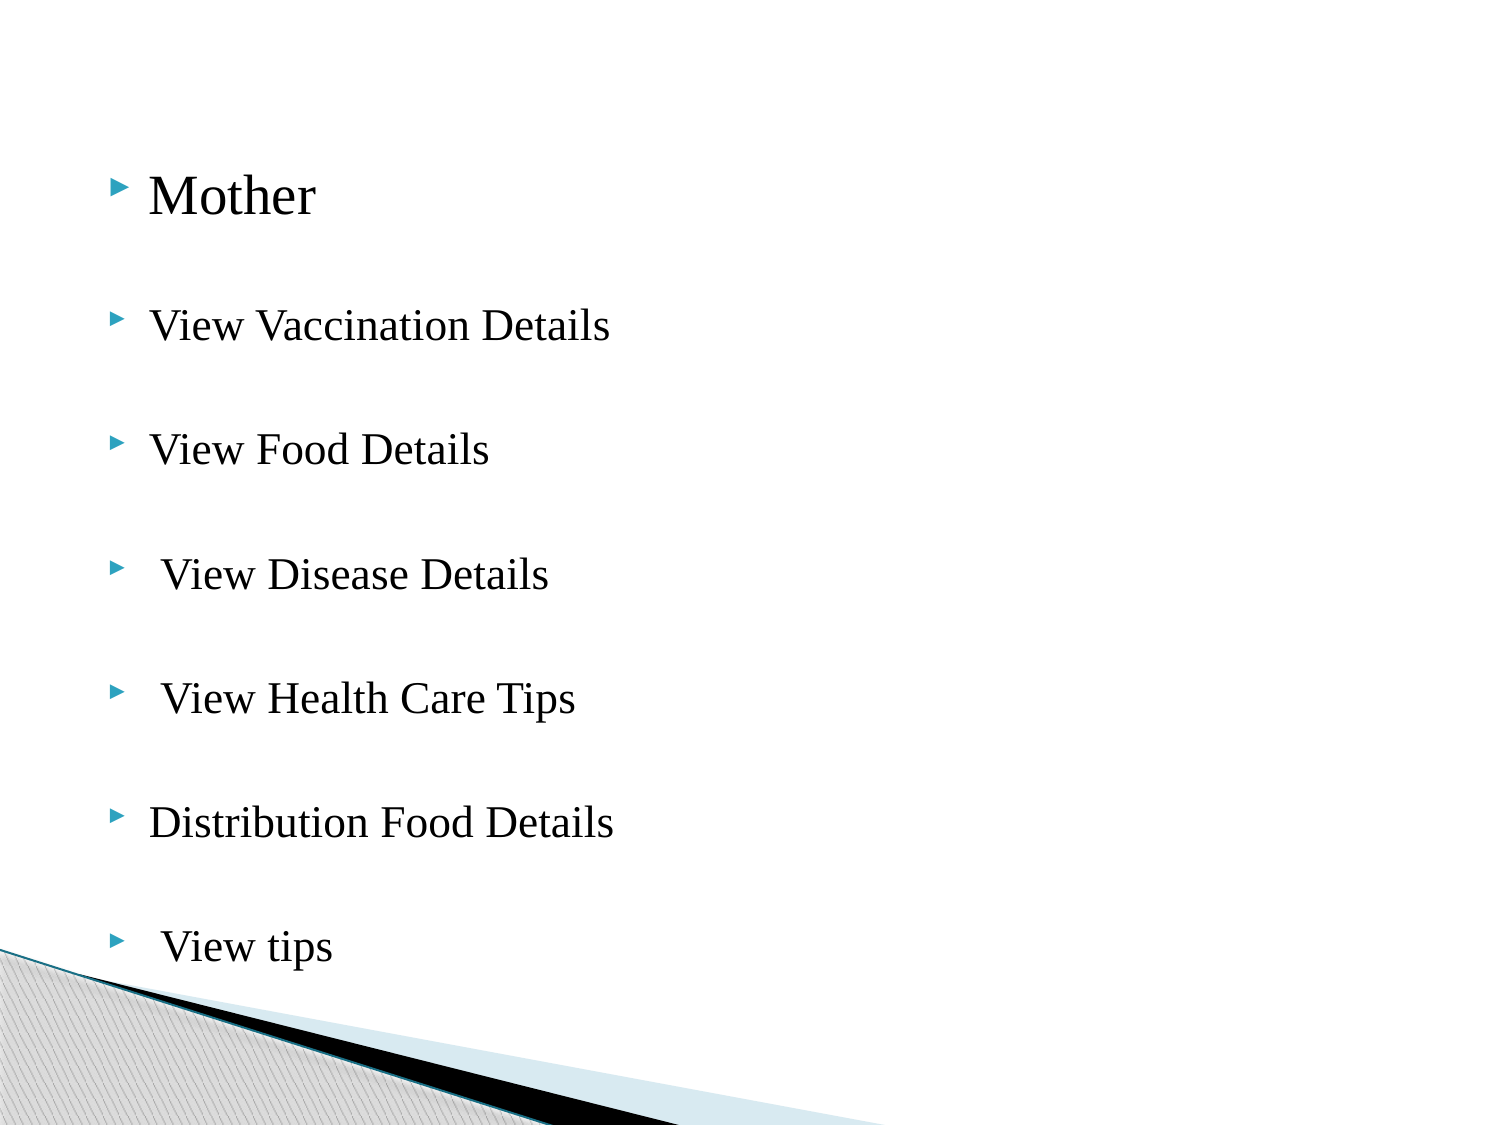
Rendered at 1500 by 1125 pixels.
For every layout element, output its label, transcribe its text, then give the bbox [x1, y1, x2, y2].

list Mother View Vaccination Details View Food Details View Disease Details View Health Care Tips Distribution Food Details View tips [75, 149, 1425, 986]
